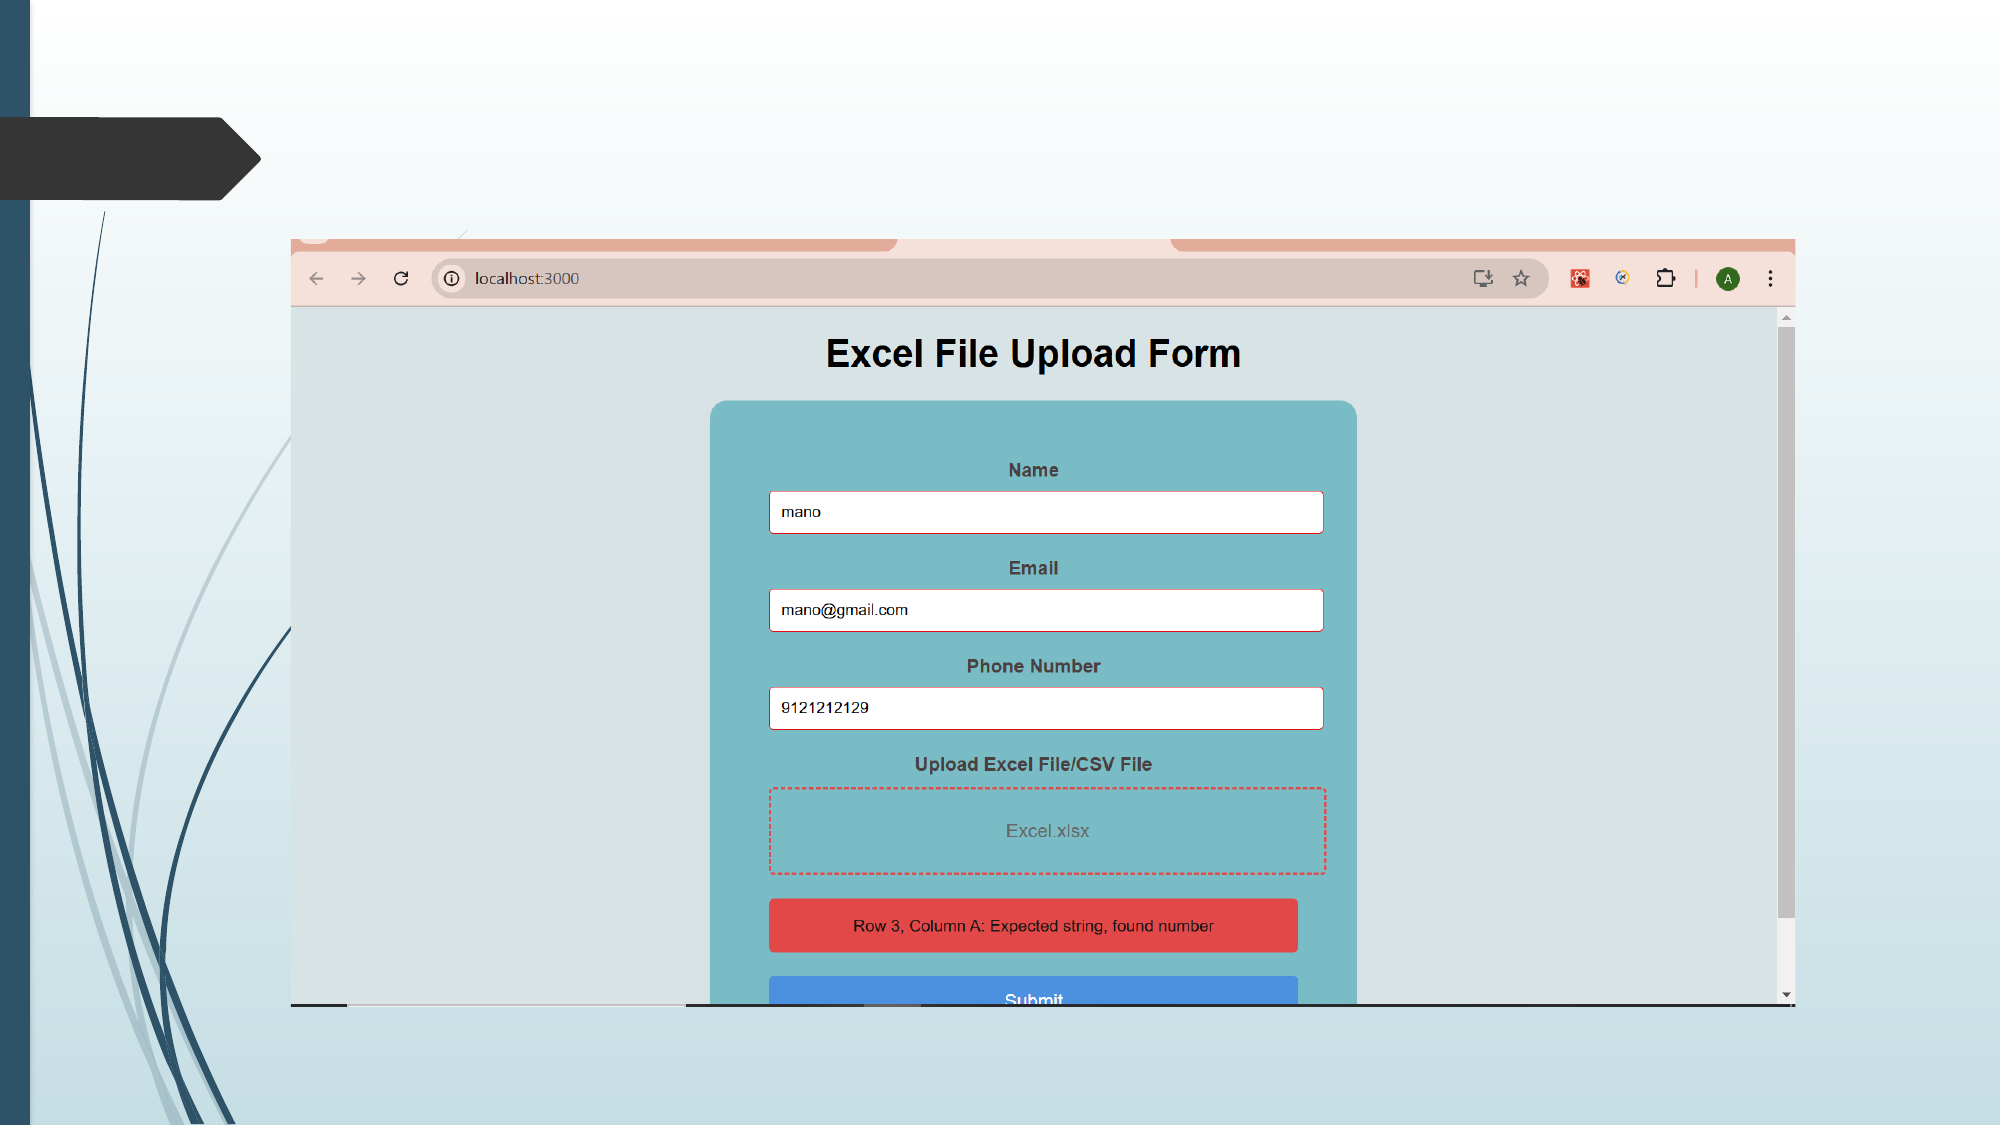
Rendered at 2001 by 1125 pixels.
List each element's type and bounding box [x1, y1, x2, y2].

picture [290, 239, 1796, 1007]
